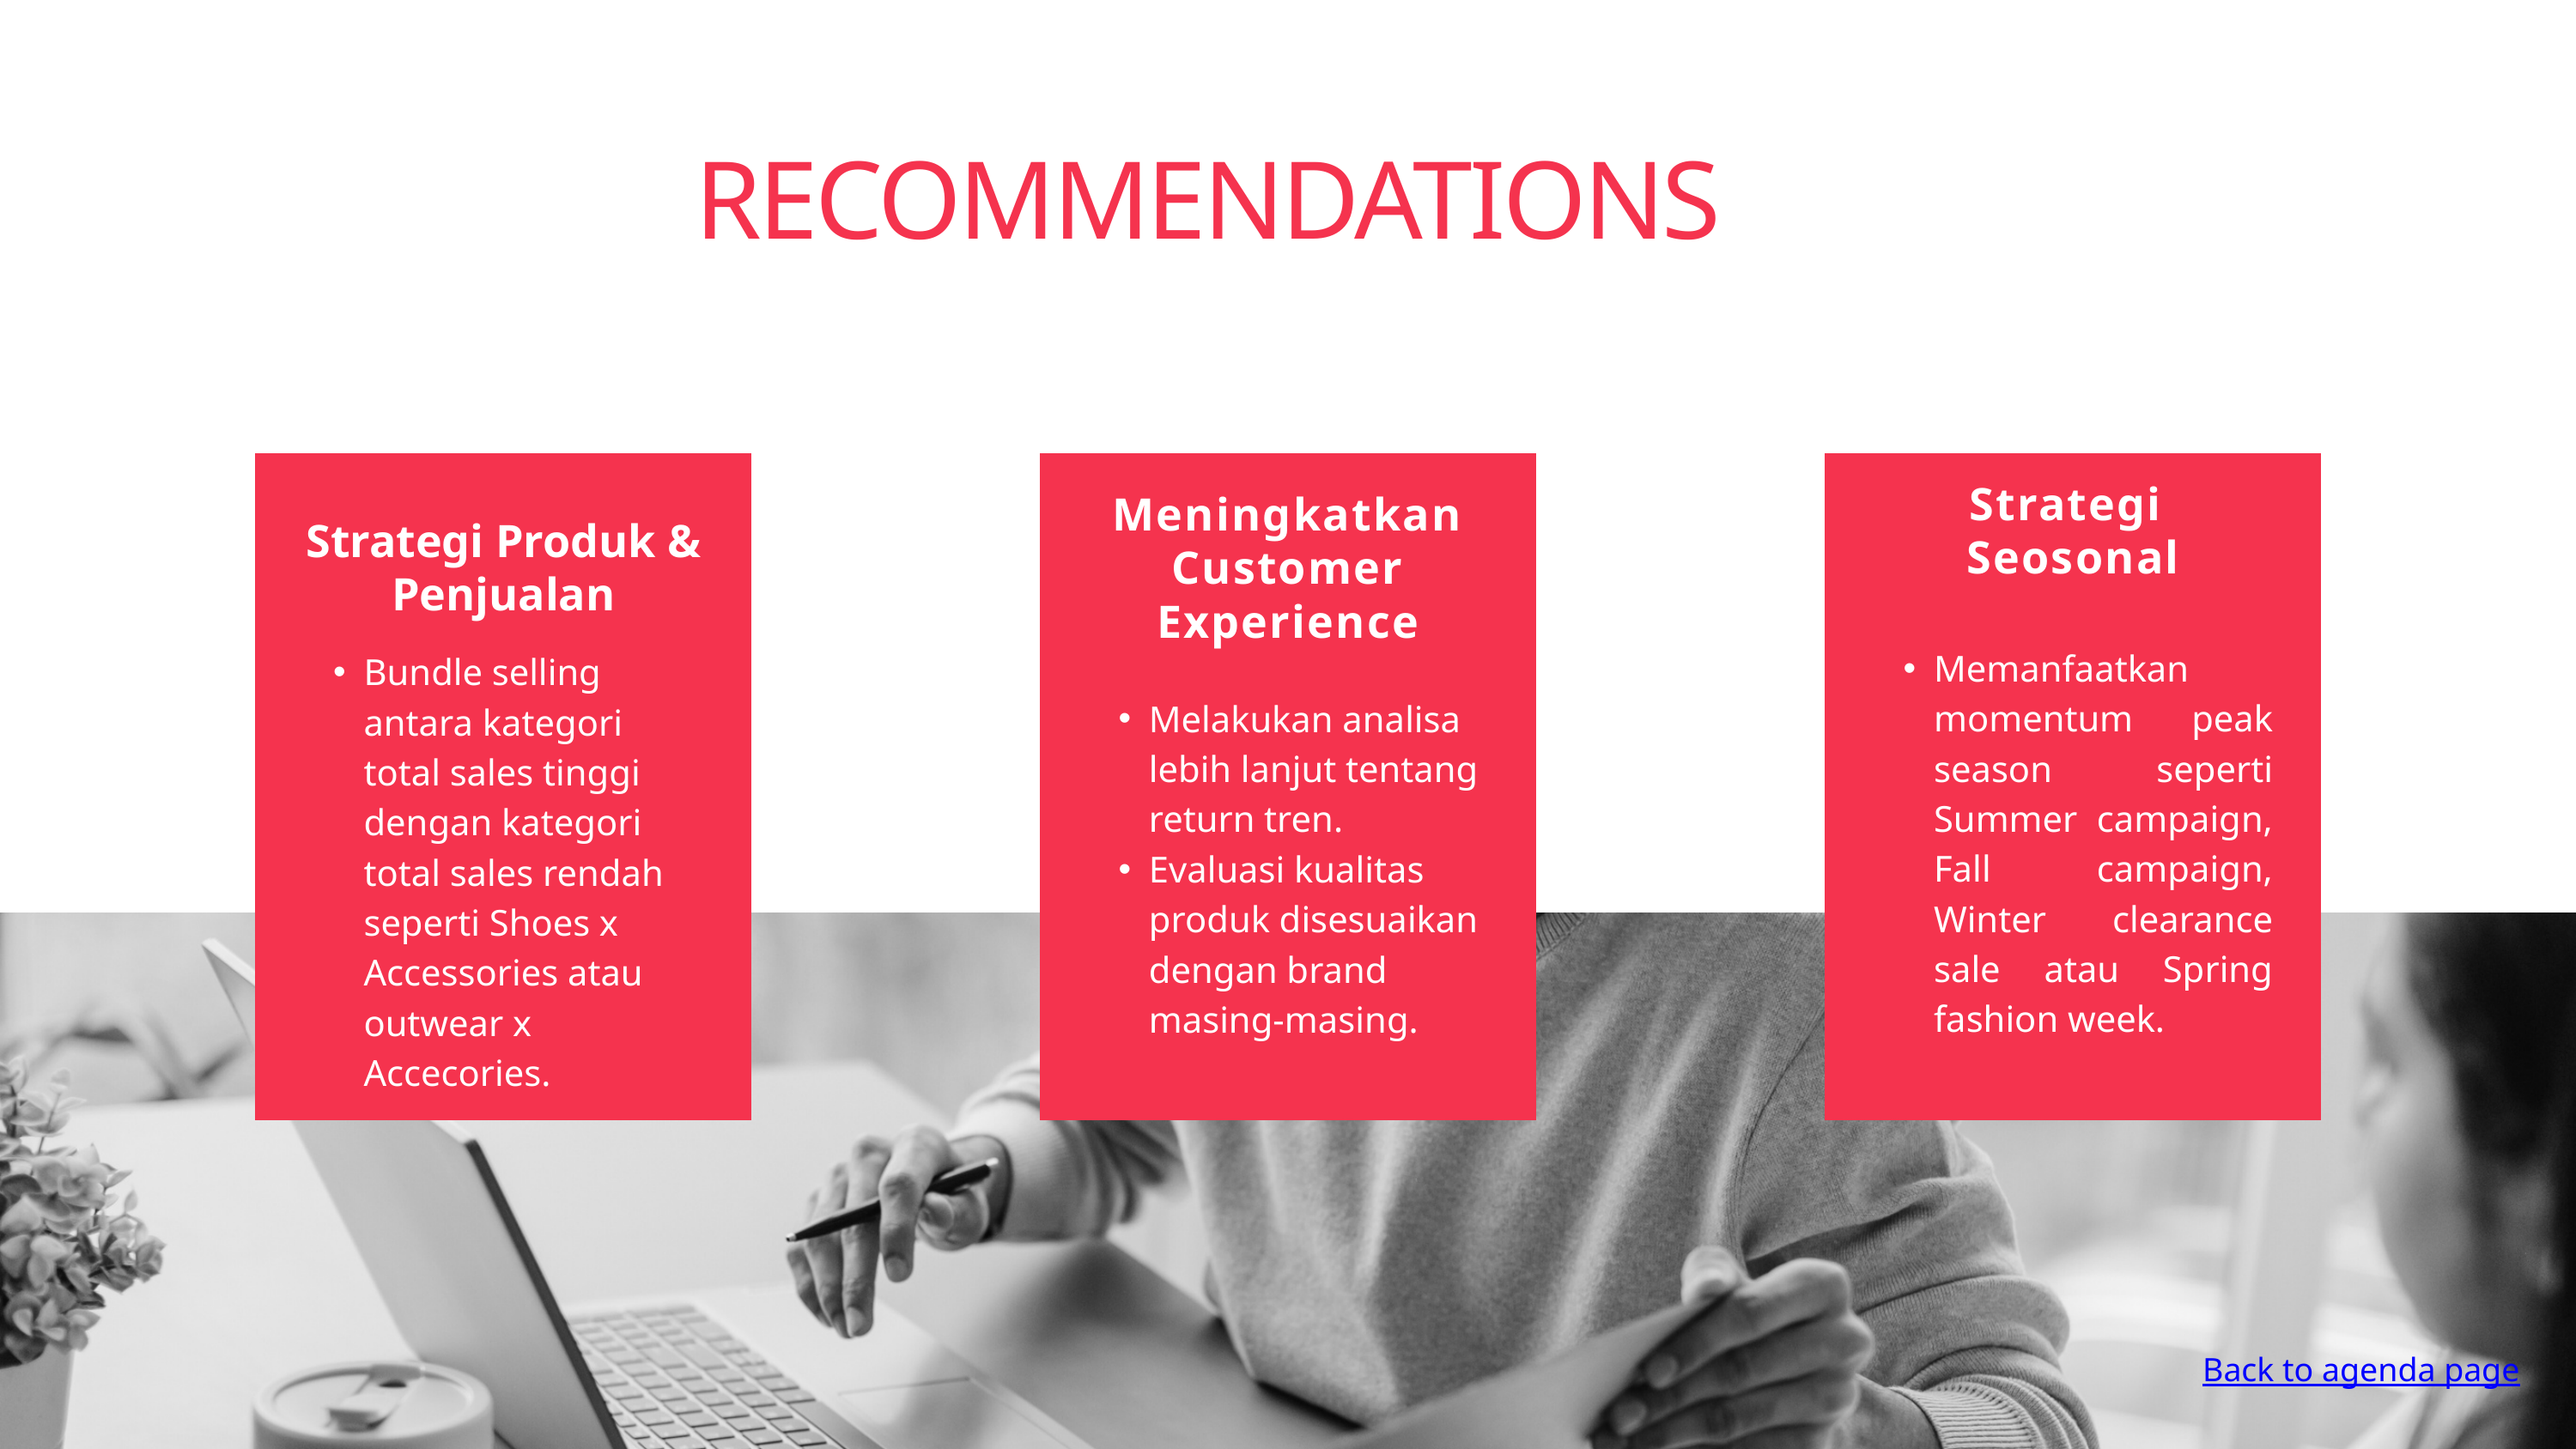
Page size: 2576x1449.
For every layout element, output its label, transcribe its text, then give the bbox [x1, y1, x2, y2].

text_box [254, 452, 752, 1121]
text_box RECOMMENDATIONS [667, 142, 1909, 261]
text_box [1824, 452, 2322, 1121]
text_box [0, 912, 2576, 1449]
text_box Back to agenda page [2122, 1348, 2520, 1393]
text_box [1039, 452, 1537, 1121]
